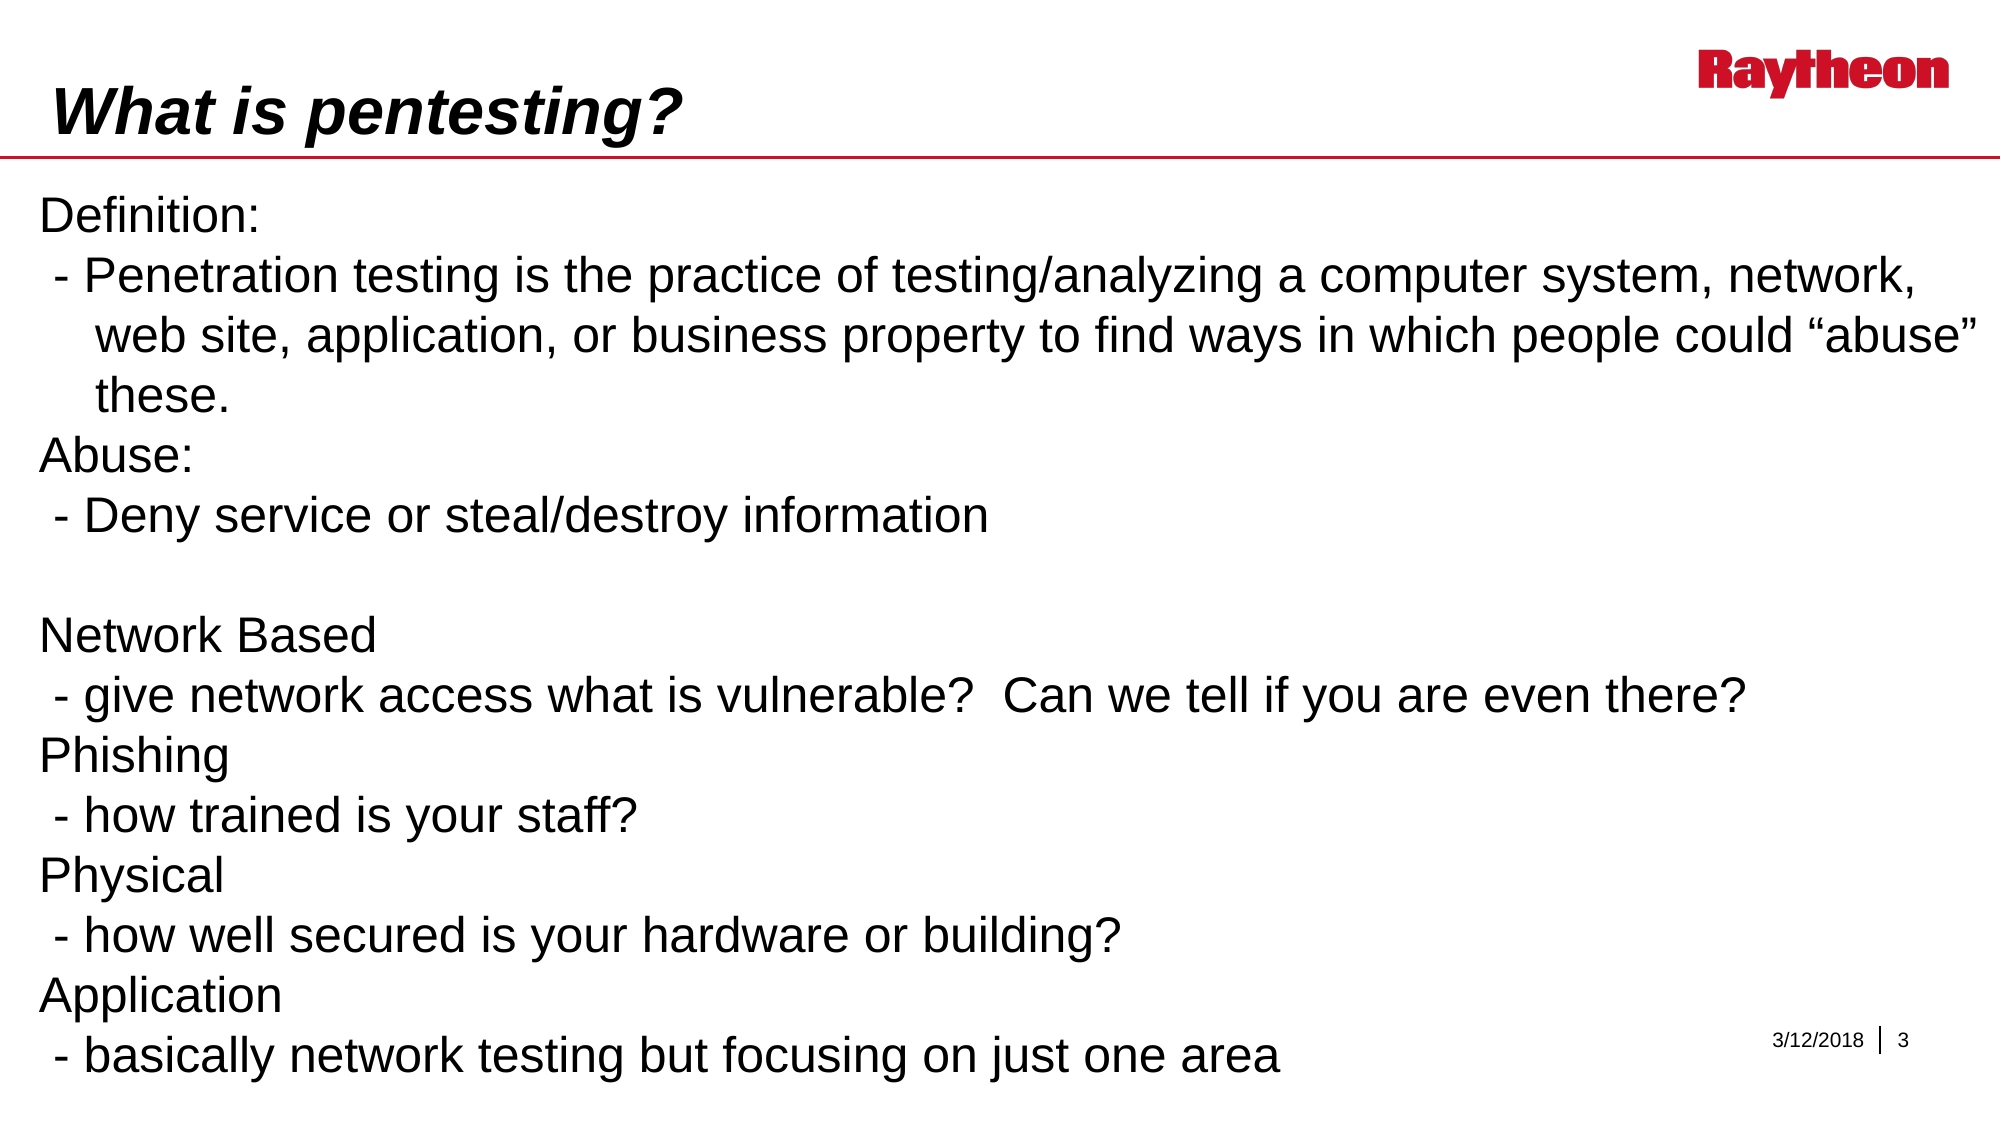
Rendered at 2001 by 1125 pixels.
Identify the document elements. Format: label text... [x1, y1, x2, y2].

title What is pentesting? [51, 35, 1582, 148]
text_box Definition: - Penetration testing is the practice of testing/analyzing a computer system, network, web site, application, or business property to find ways in which people could “abuse” these. Abuse: - Deny service or steal/destroy information Network Based - give network access what is vulnerable? Can we tell if you are even there? Phishing - how trained is your staff? Physical - how well secured is your hardware or building? Application - basically network testing but focusing on just one area [24, 174, 2000, 1099]
picture [1688, 42, 1965, 104]
